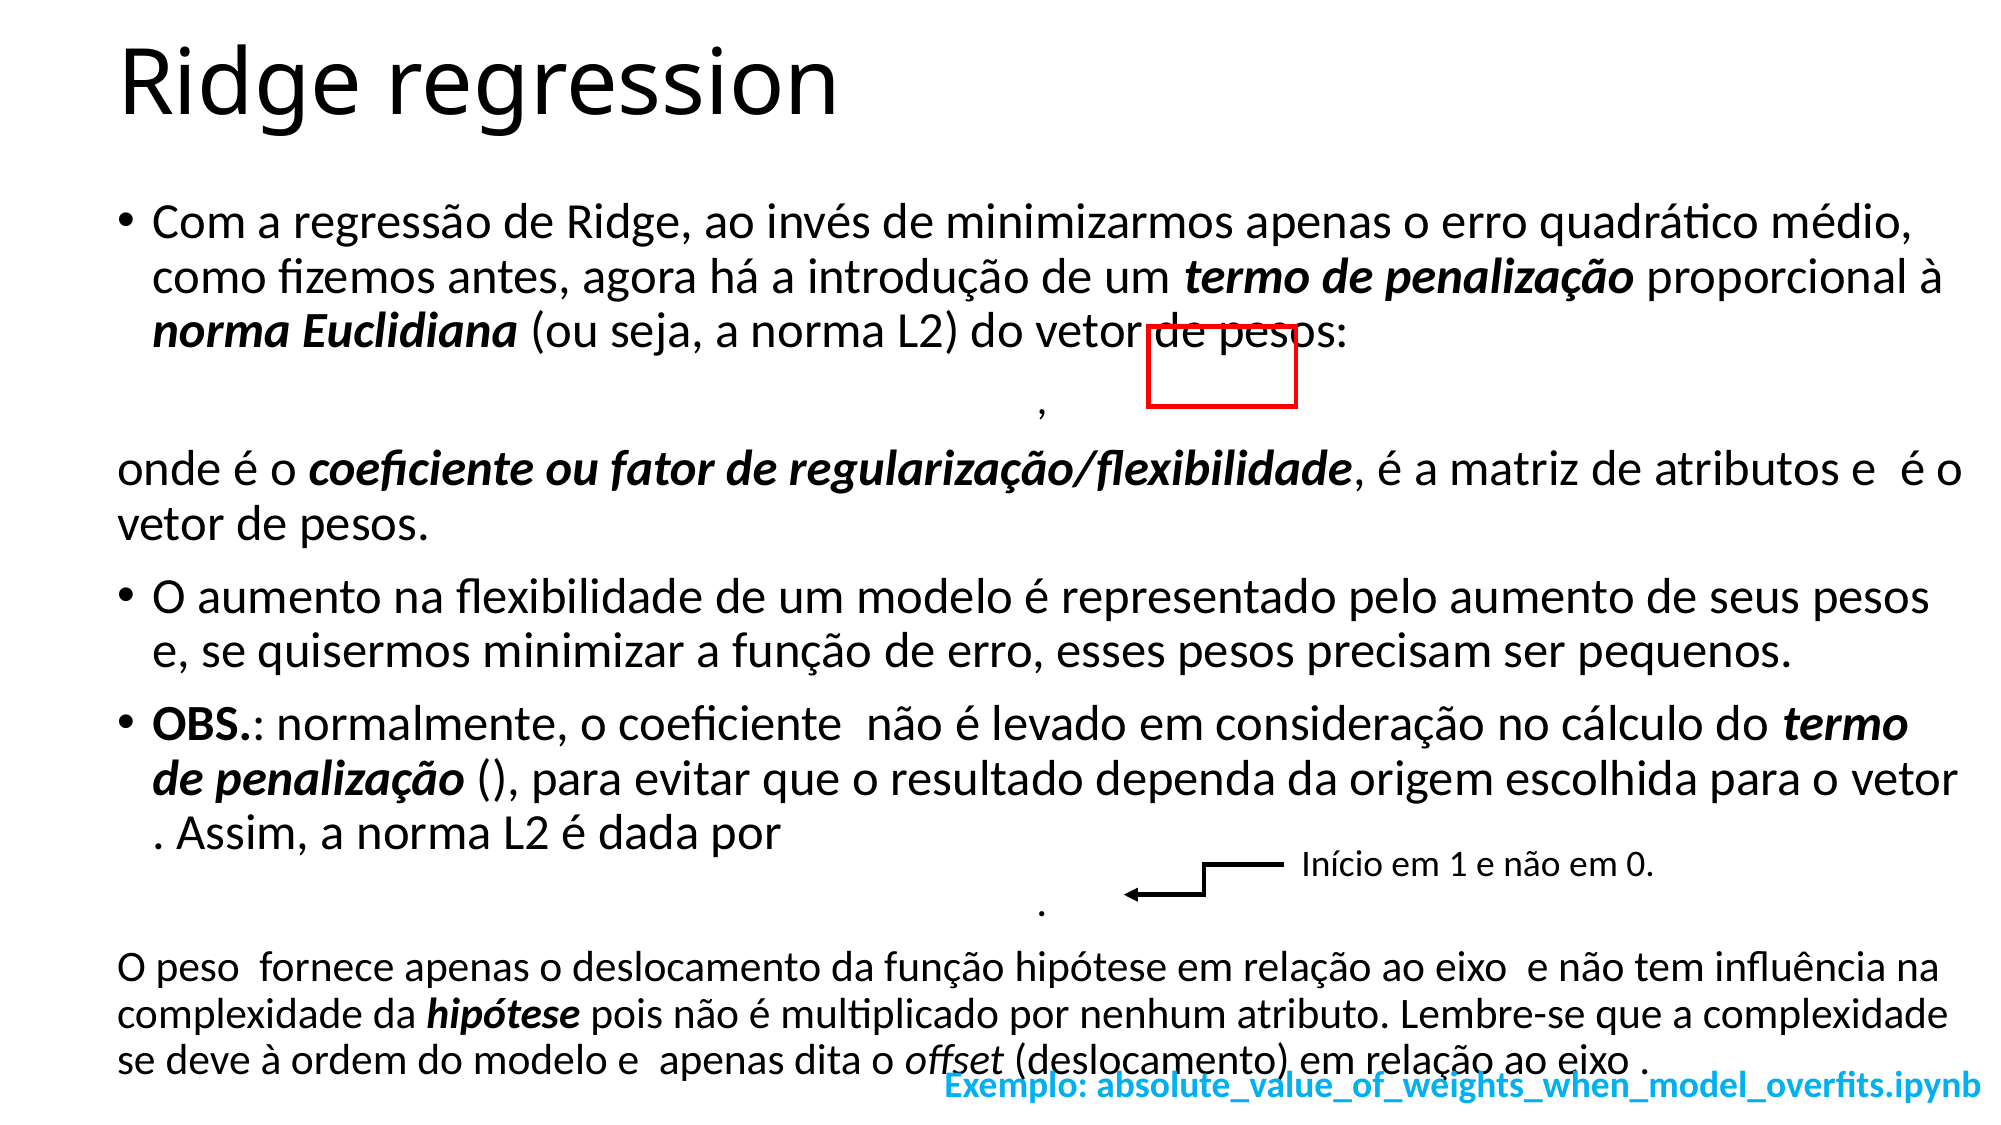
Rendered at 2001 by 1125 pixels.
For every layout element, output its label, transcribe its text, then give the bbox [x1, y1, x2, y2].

title Ridge regression [102, 26, 1828, 143]
text_box [1148, 326, 1297, 407]
text_box Exemplo: absolute_value_of_weights_when_model_overfits.ipynb [929, 1052, 1998, 1113]
text_box Início em 1 e não em 0. [1286, 831, 1671, 892]
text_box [1123, 864, 1285, 895]
